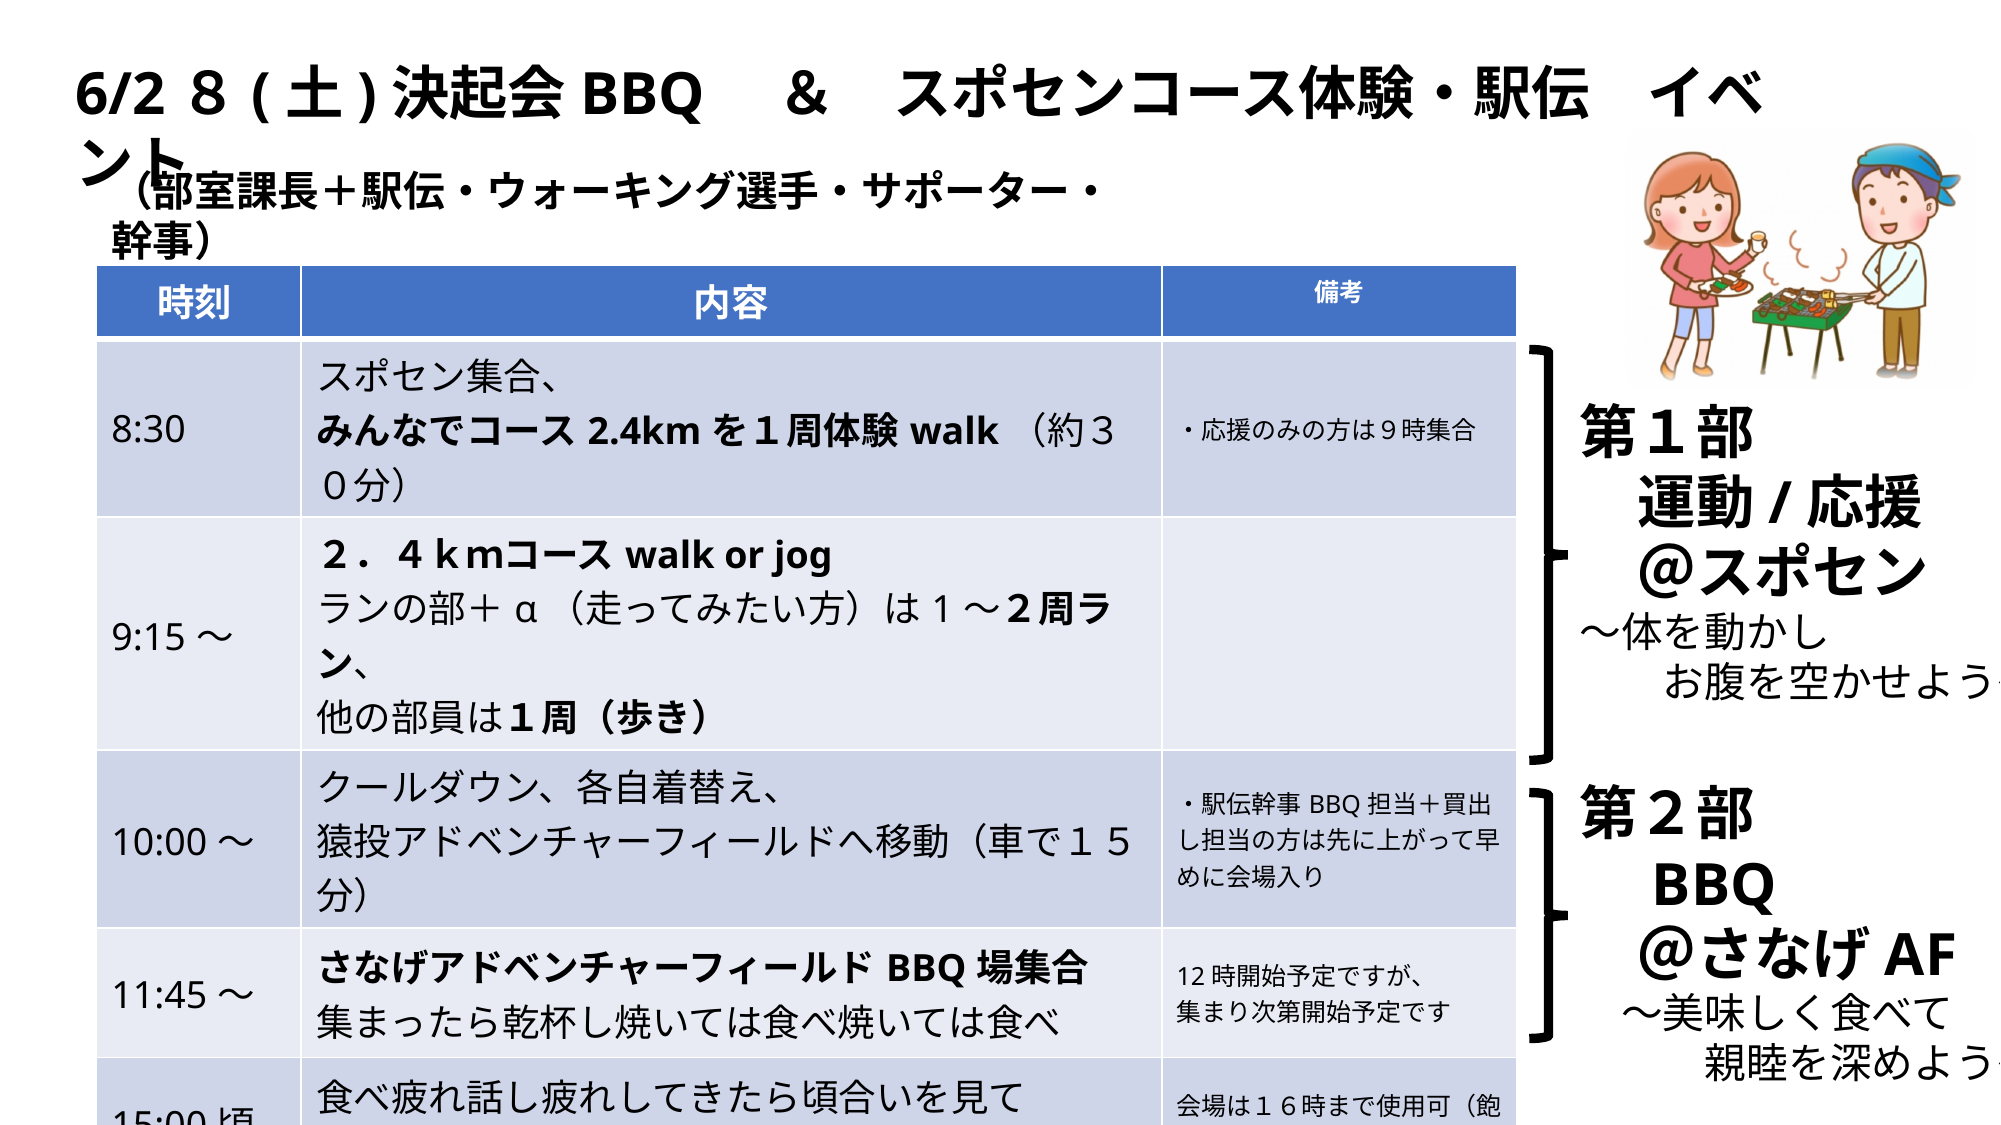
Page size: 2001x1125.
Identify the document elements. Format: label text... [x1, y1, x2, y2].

table_cell スポセン集合、 みんなでコース2.4kmを１周体験walk（約３０分） [302, 342, 1161, 516]
table_cell 8:30 [97, 342, 300, 516]
text_box 第２部 BBQ ＠さなげAF ～美味しく食べて 親睦を深めよう～ [1564, 769, 2000, 1094]
table_cell 9:15～ [97, 518, 300, 749]
table_cell クールダウン、各自着替え、 猿投アドベンチャーフィールドへ移動（車で１５分） [302, 751, 1161, 927]
table_cell 食べ疲れ話し疲れしてきたら頃合いを見て 集合写真＆解散 [302, 1058, 1161, 1125]
table_cell 15:00頃 [97, 1058, 300, 1125]
text_box （部室課長＋駅伝・ウォーキング選手・サポーター・幹事） [96, 157, 1157, 273]
table_header 備考 [1163, 266, 1516, 336]
text_box 6/2８(土)決起会BBQ ＆ スポセンコース体験・駅伝 イベント [60, 48, 1802, 204]
text_box 第１部 運動/応援 ＠スポセン ～体を動かし お腹を空かせよう～ [1564, 388, 2000, 713]
text_box [1529, 348, 1564, 761]
table_cell さなげアドベンチャーフィールドBBQ場集合 集まったら乾杯し焼いては食べ焼いては食べ [302, 929, 1161, 1057]
picture [1624, 126, 1978, 391]
table_cell 11:45～ [97, 929, 300, 1057]
table_cell 会場は１６時まで使用可（飽きなければ） [1163, 1058, 1516, 1125]
table_cell 12時開始予定ですが、 集まり次第開始予定です [1163, 929, 1516, 1057]
text_box [1529, 791, 1564, 1040]
table_cell ・応援のみの方は９時集合 [1163, 342, 1516, 516]
table_cell ２．４ｋｍコースwalk or jog ランの部＋α（走ってみたい方）は1～２周ラン、 他の部員は１周（歩き） [302, 518, 1161, 749]
table_header 時刻 [97, 273, 300, 336]
table_cell 10:00～ [97, 751, 300, 927]
table_header 内容 [302, 266, 1161, 336]
table_cell ・駅伝幹事BBQ担当＋買出し担当の方は先に上がって早めに会場入り [1163, 751, 1516, 927]
table_cell [1163, 518, 1516, 749]
